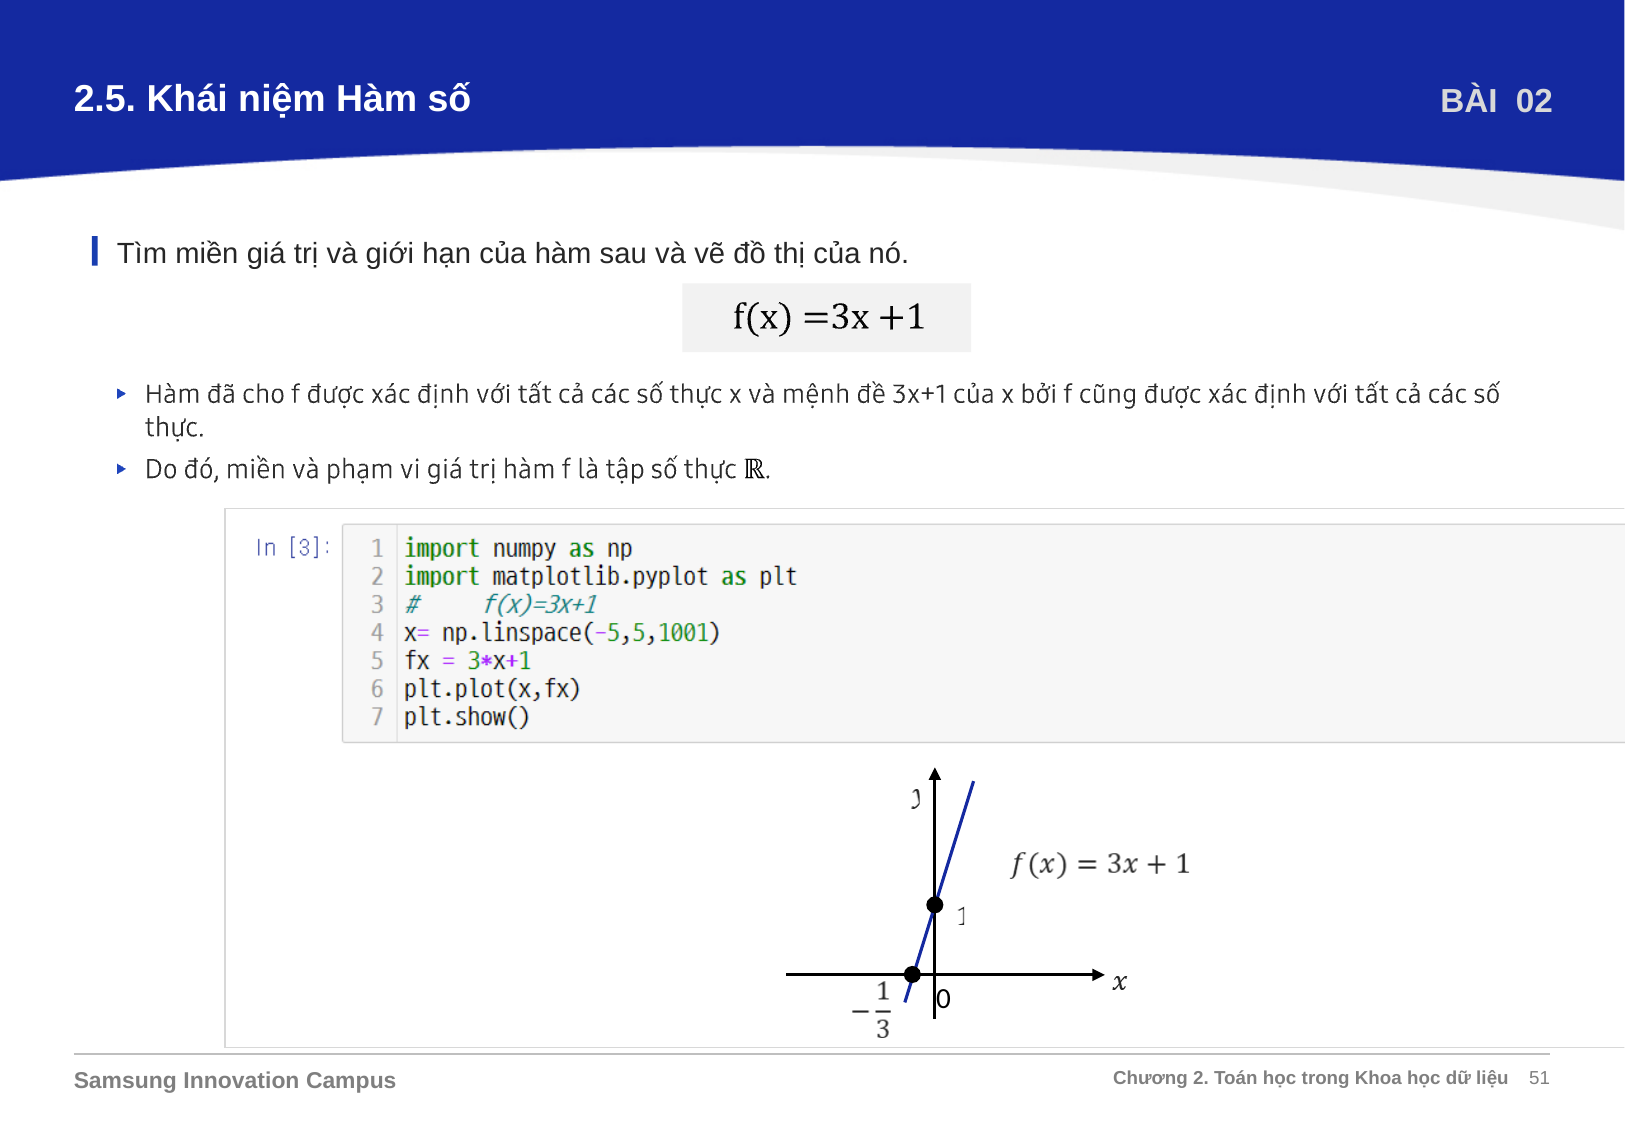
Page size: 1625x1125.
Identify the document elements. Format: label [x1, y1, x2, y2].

text_box [73, 73, 1554, 120]
text_box [115, 280, 1569, 498]
text_box [224, 508, 1625, 1048]
picture [0, 0, 1625, 1125]
text_box [91, 234, 1533, 270]
